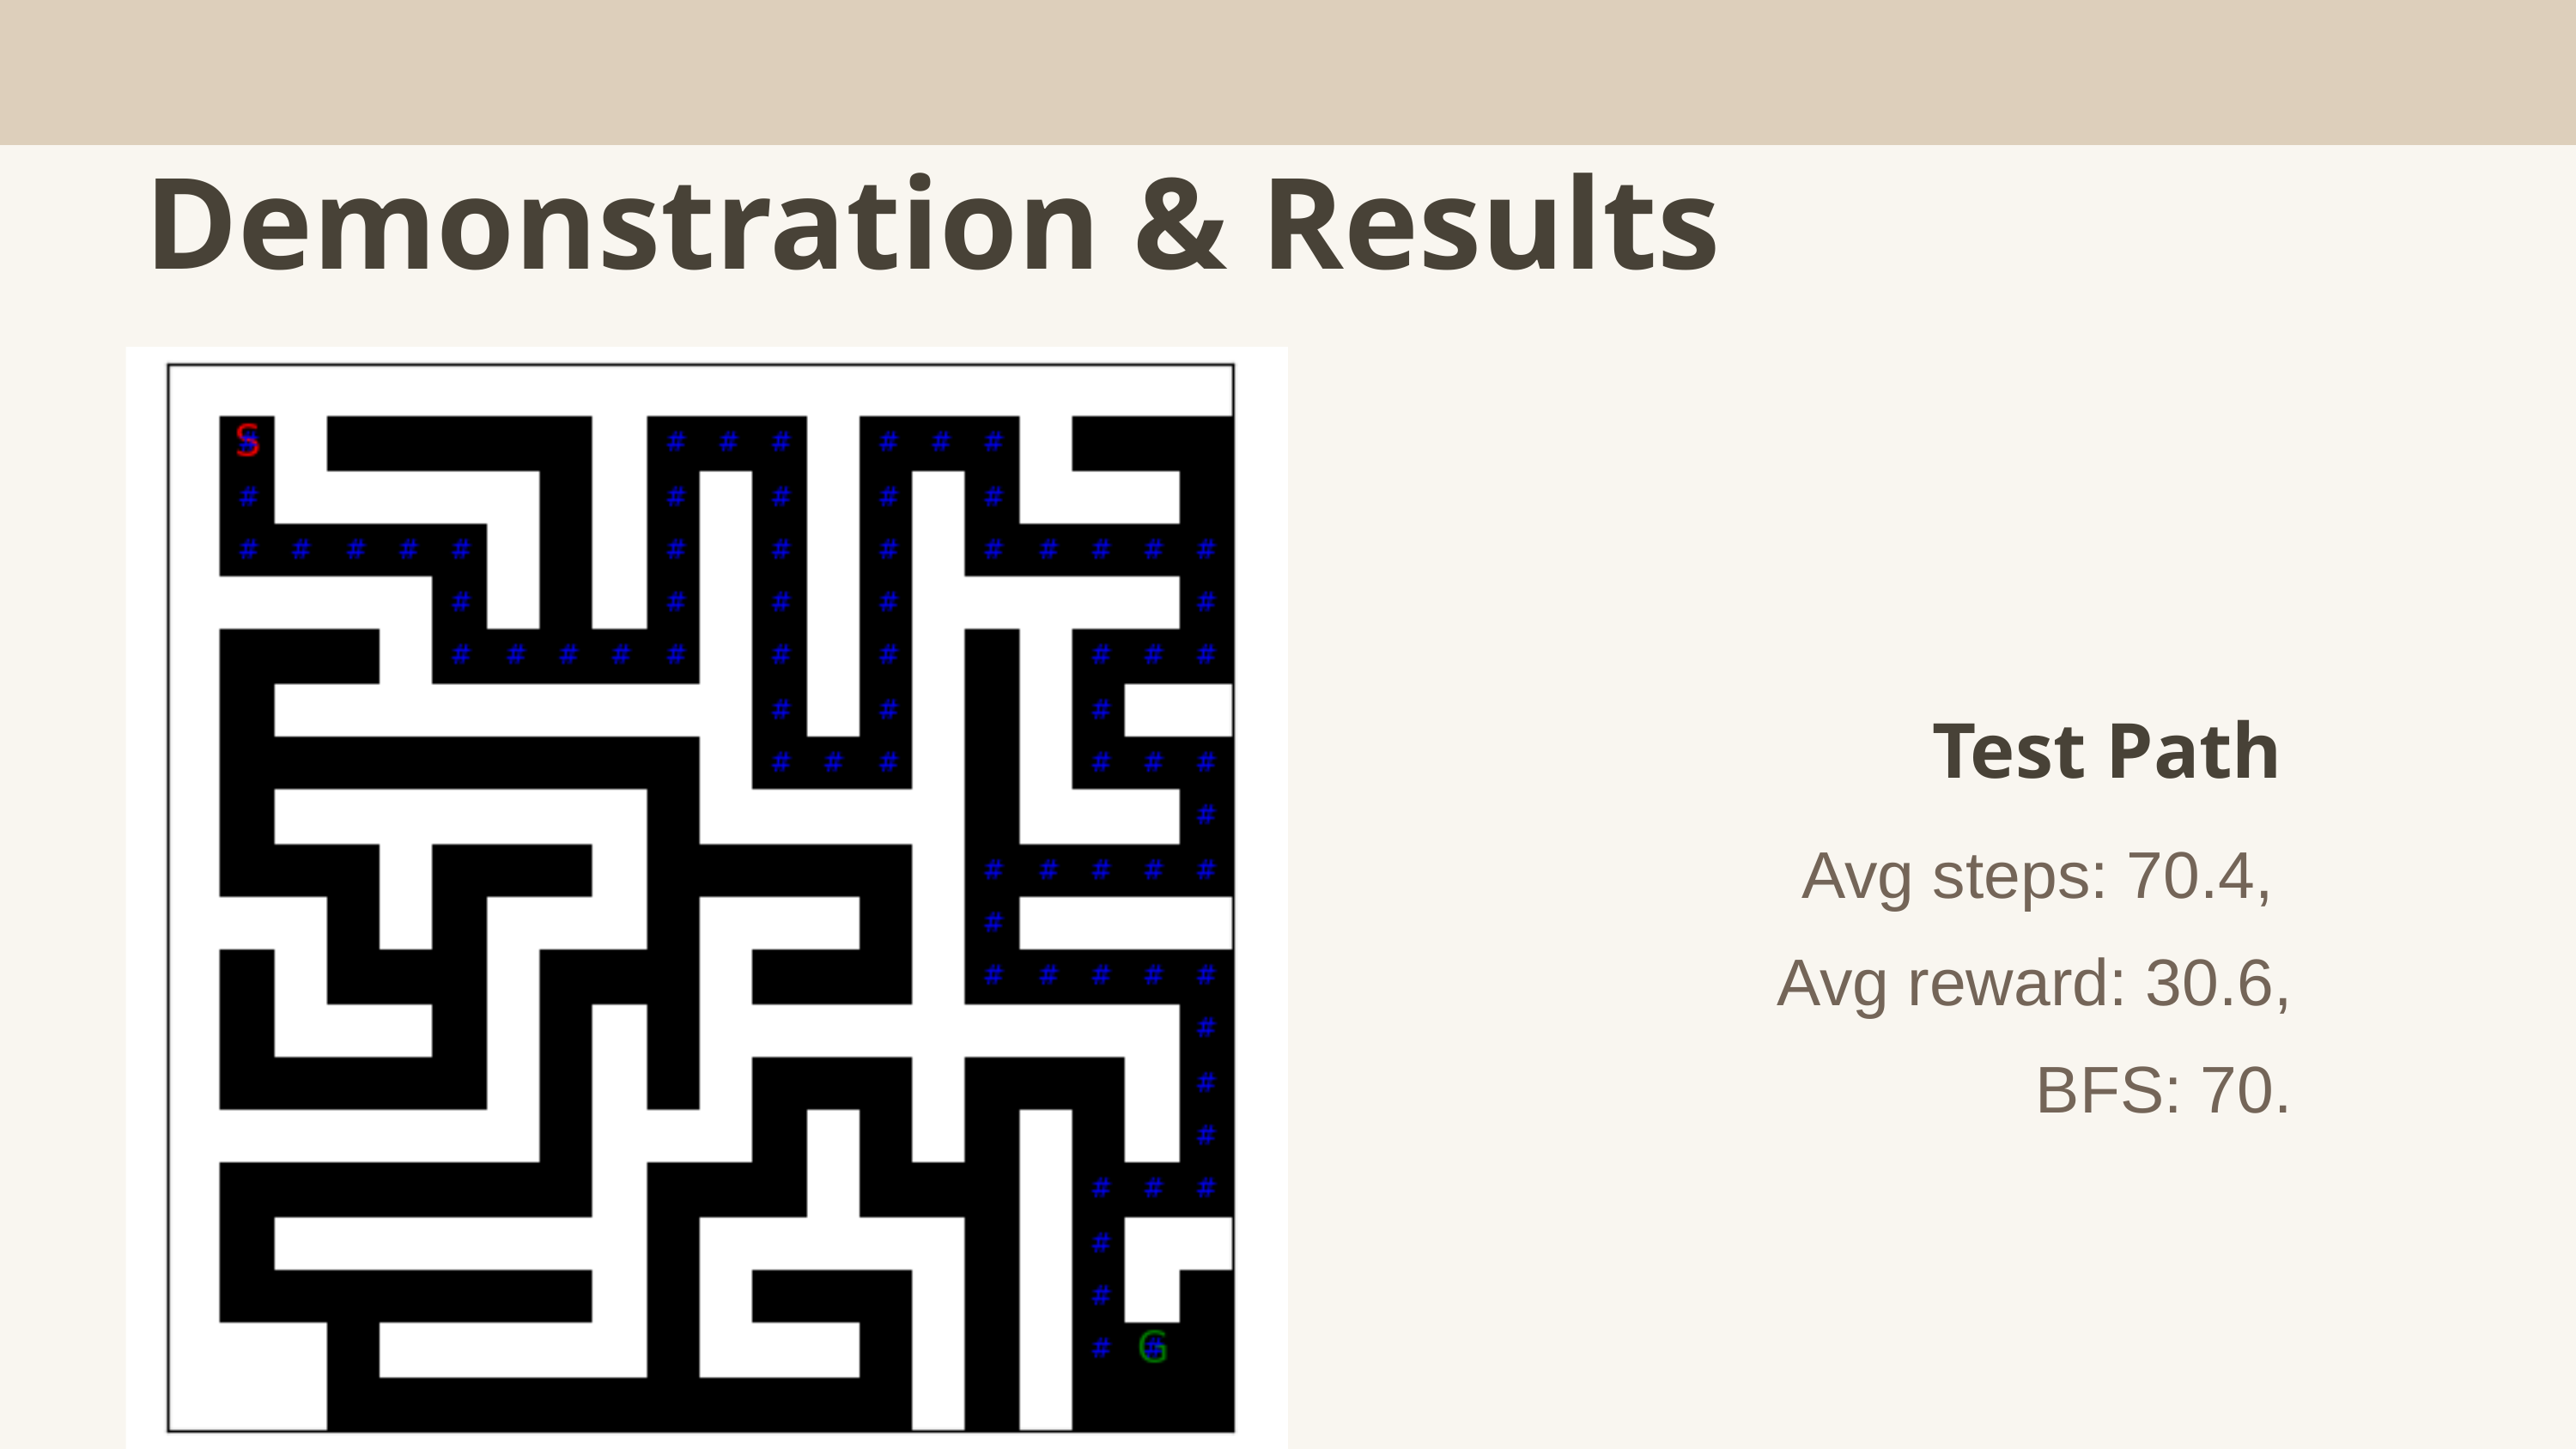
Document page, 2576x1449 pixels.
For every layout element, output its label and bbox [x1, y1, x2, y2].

text_box [0, 0, 2576, 143]
text_box [1585, 701, 2283, 822]
text_box [0, 144, 2576, 1449]
text_box [1585, 822, 2293, 1144]
text_box [144, 144, 1800, 349]
